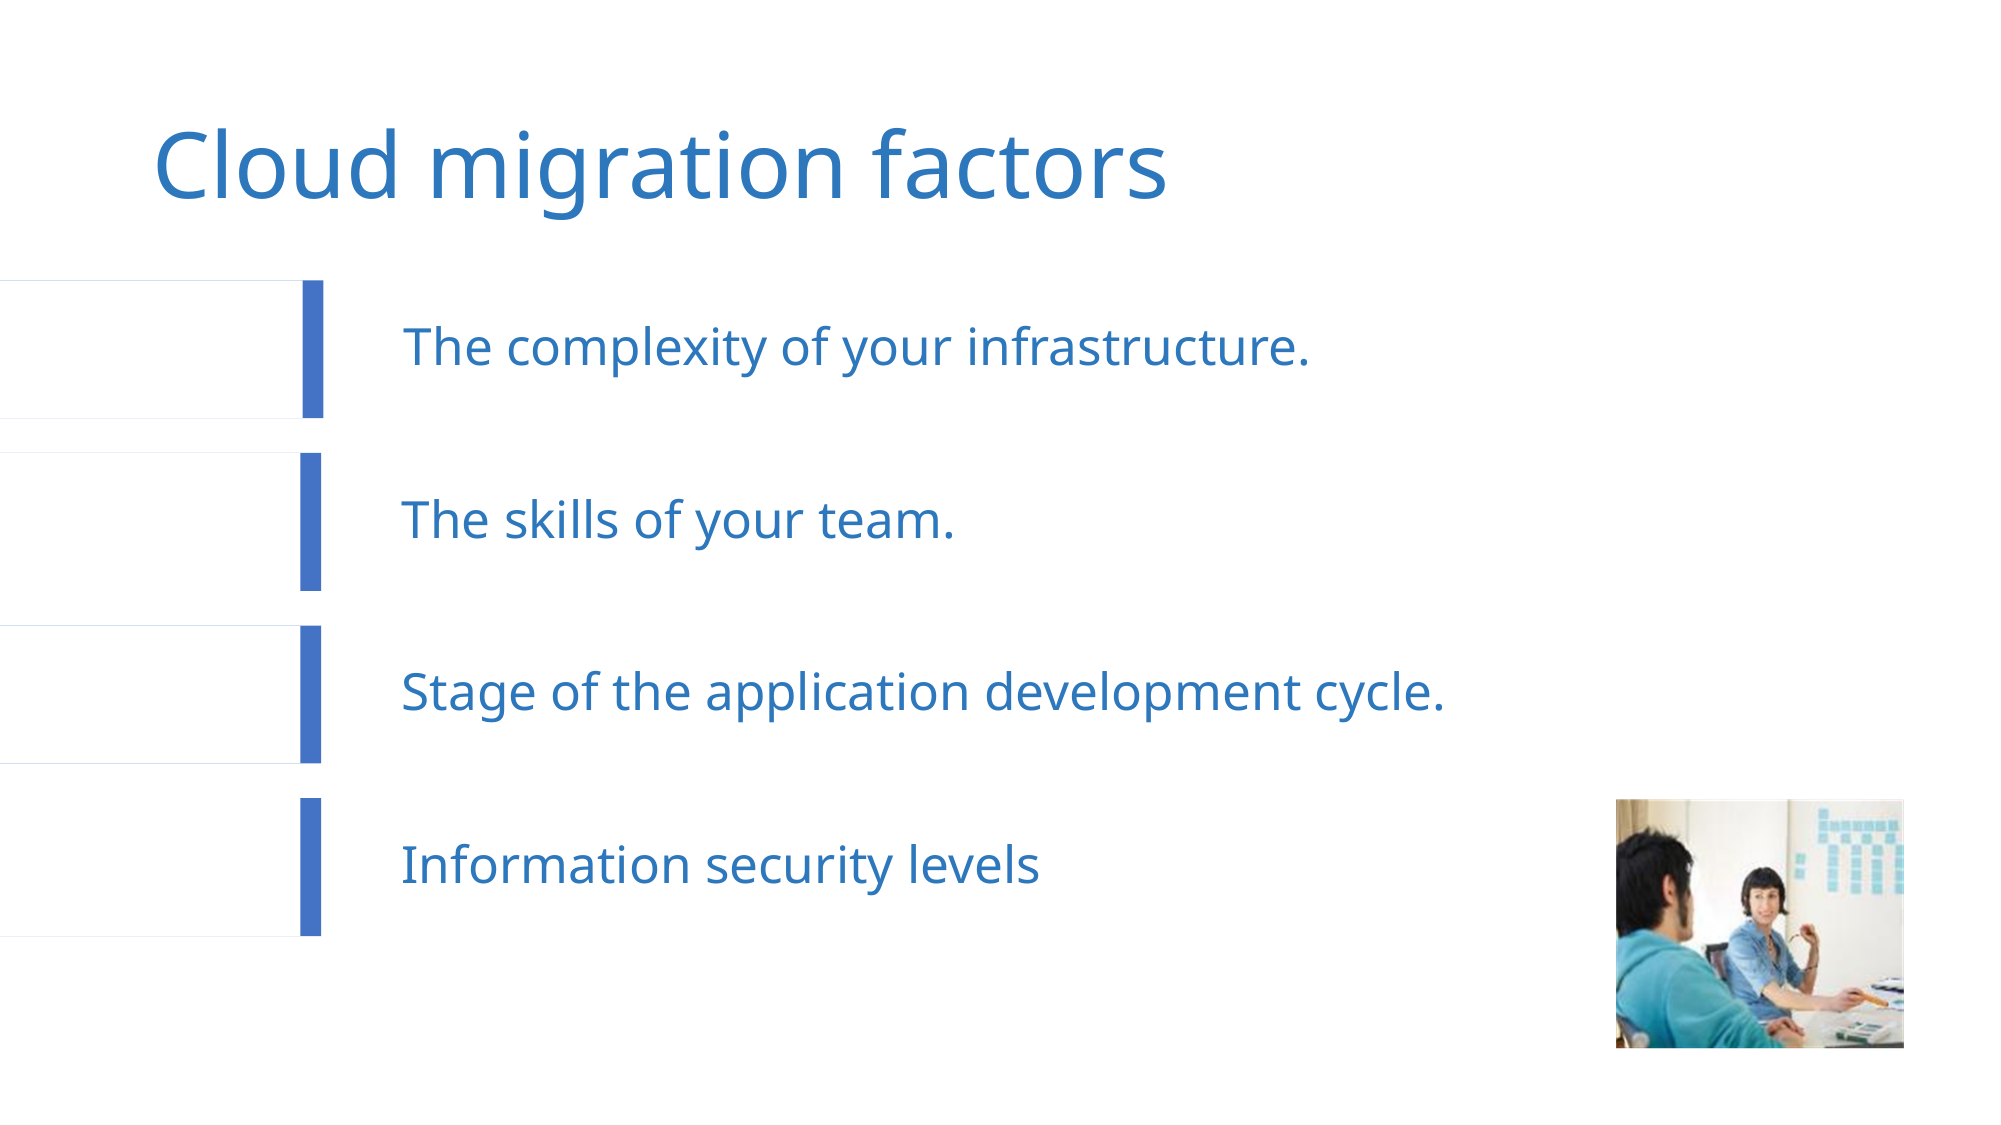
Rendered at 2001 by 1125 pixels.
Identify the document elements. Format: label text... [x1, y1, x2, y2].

list The complexity of your infrastructure. [358, 313, 1904, 385]
list Information security levels [356, 831, 1616, 903]
title Cloud migration factors [137, 59, 1863, 278]
list The skills of your team. [356, 486, 1902, 557]
list Stage of the application development cycle. [356, 658, 1902, 730]
picture [1616, 799, 1904, 1049]
